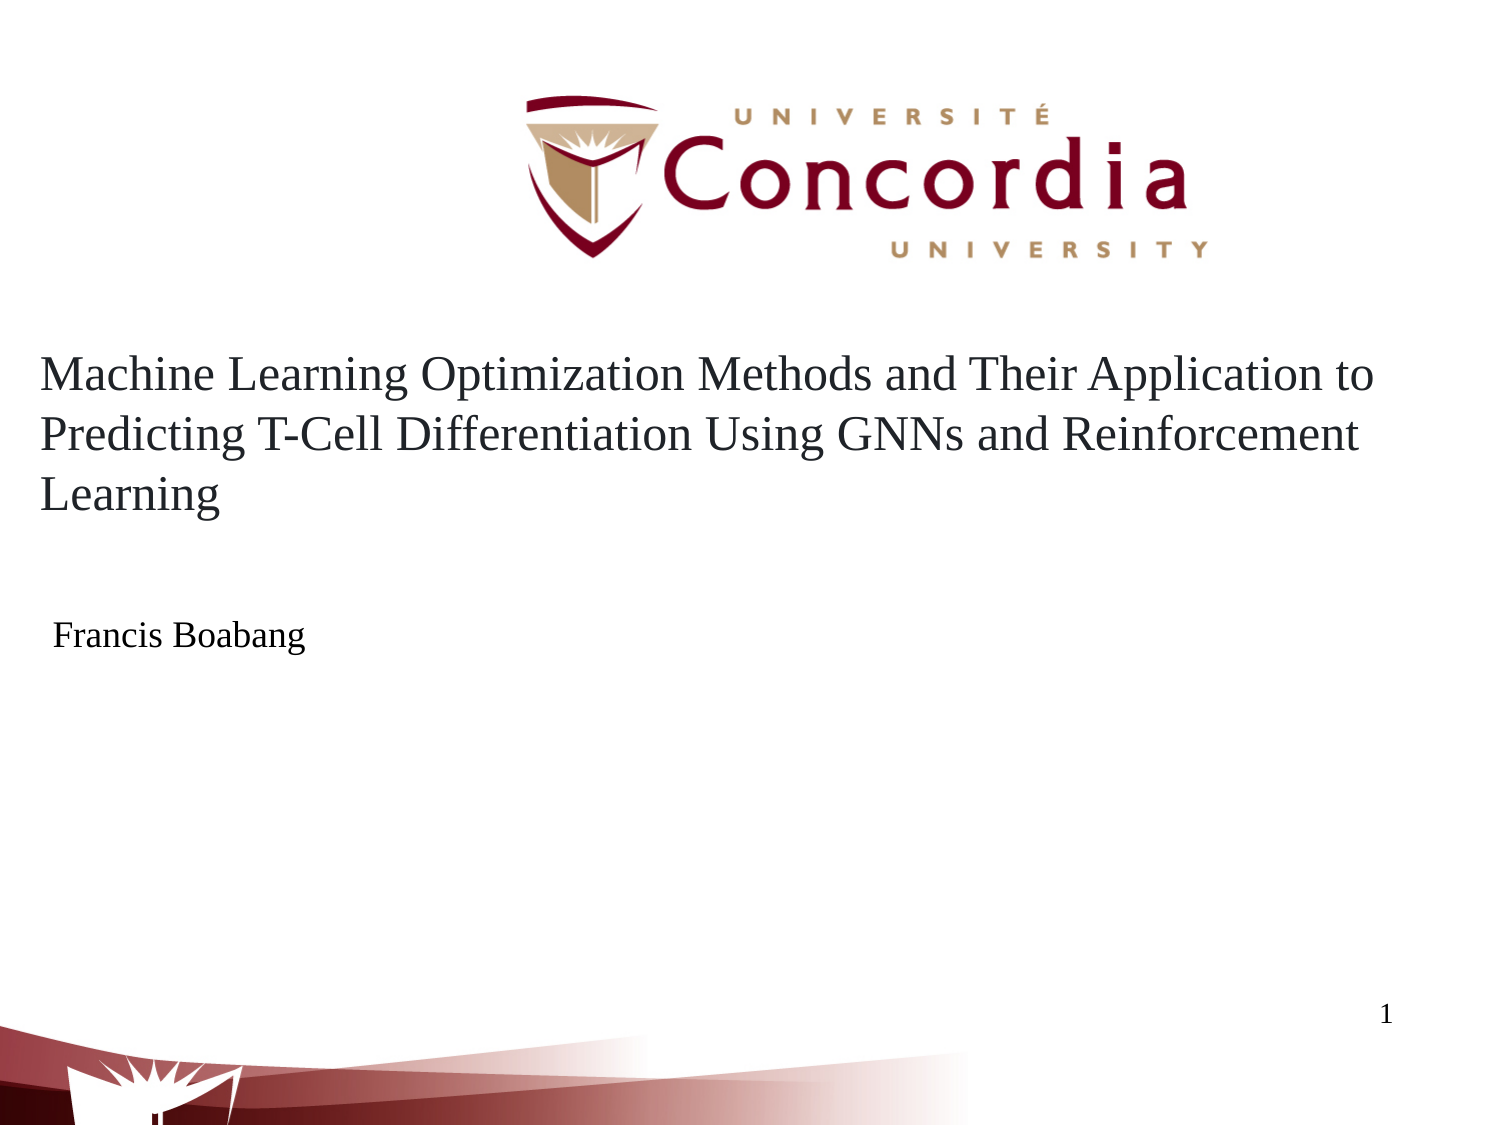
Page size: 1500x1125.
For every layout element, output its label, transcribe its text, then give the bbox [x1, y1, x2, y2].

subtitle Francis Boabang [37, 549, 1163, 754]
title Machine Learning Optimization Methods and Their Application to Predicting T-Cell Differentiation Using GNNs and Reinforcement Learning [24, 283, 1500, 578]
picture [0, 0, 1500, 1125]
text_box 1 [987, 987, 1438, 1048]
